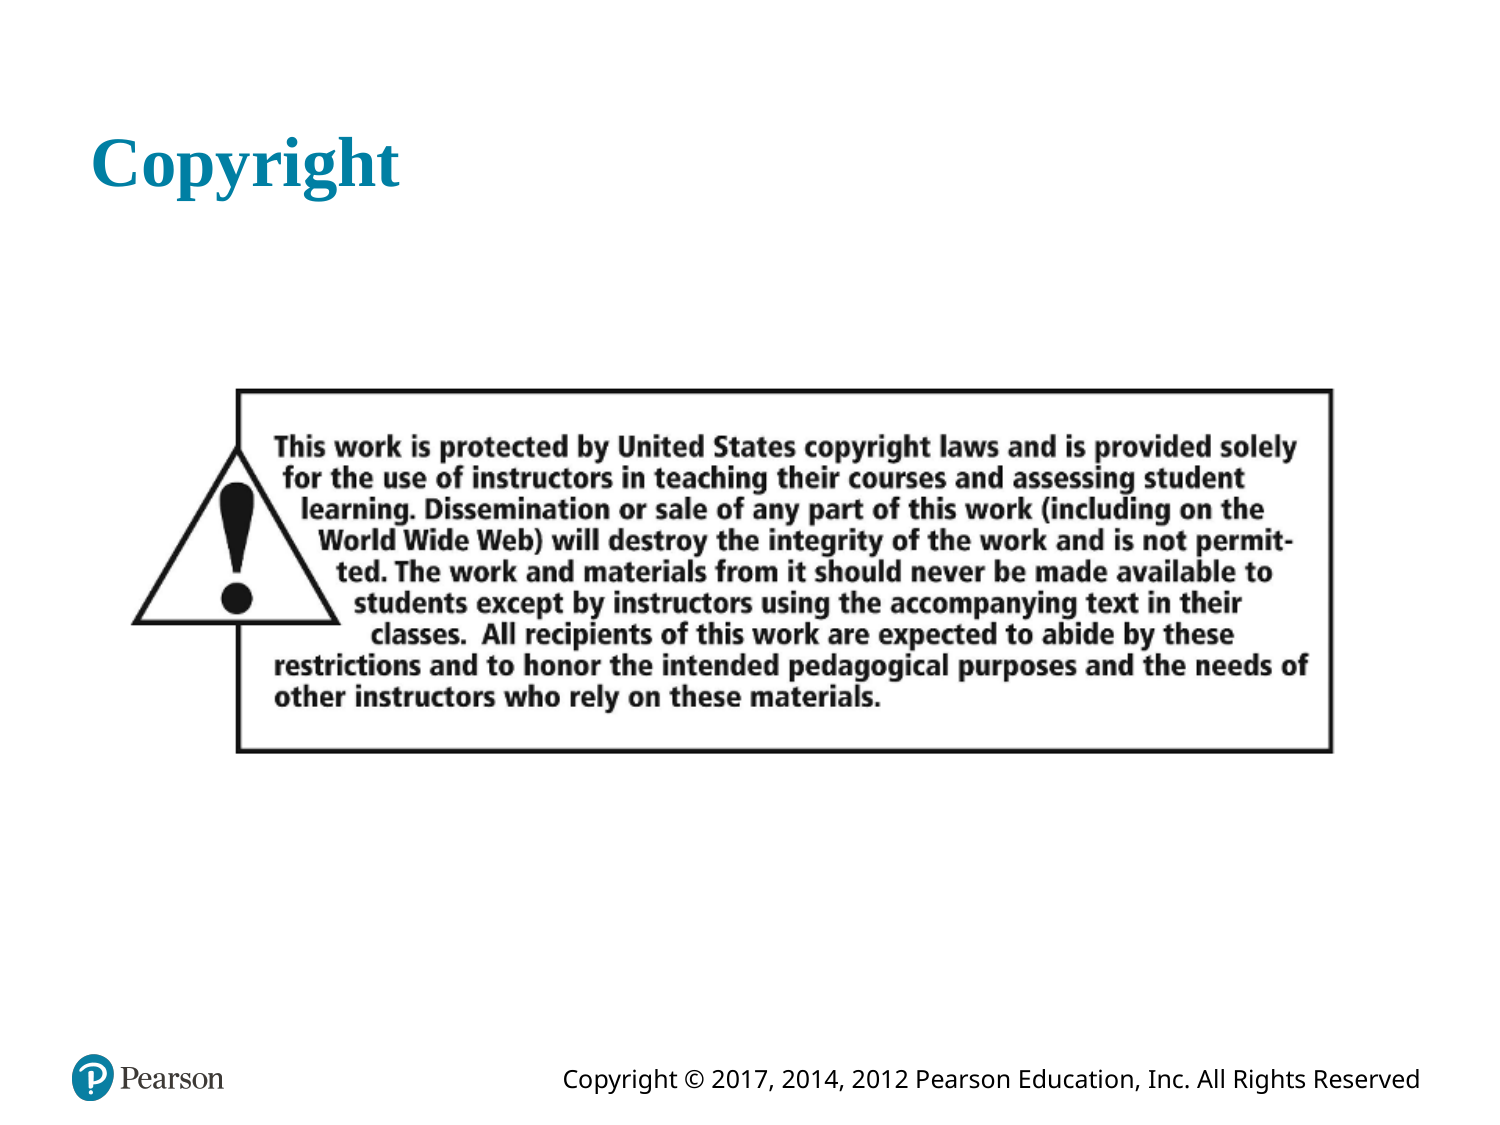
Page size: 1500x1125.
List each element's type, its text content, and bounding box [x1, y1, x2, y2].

picture [80, 1063, 106, 1088]
picture [72, 1087, 83, 1101]
picture [72, 1054, 88, 1070]
picture [98, 1054, 224, 1101]
title Copyright [75, 0, 1425, 216]
picture [125, 378, 1344, 780]
